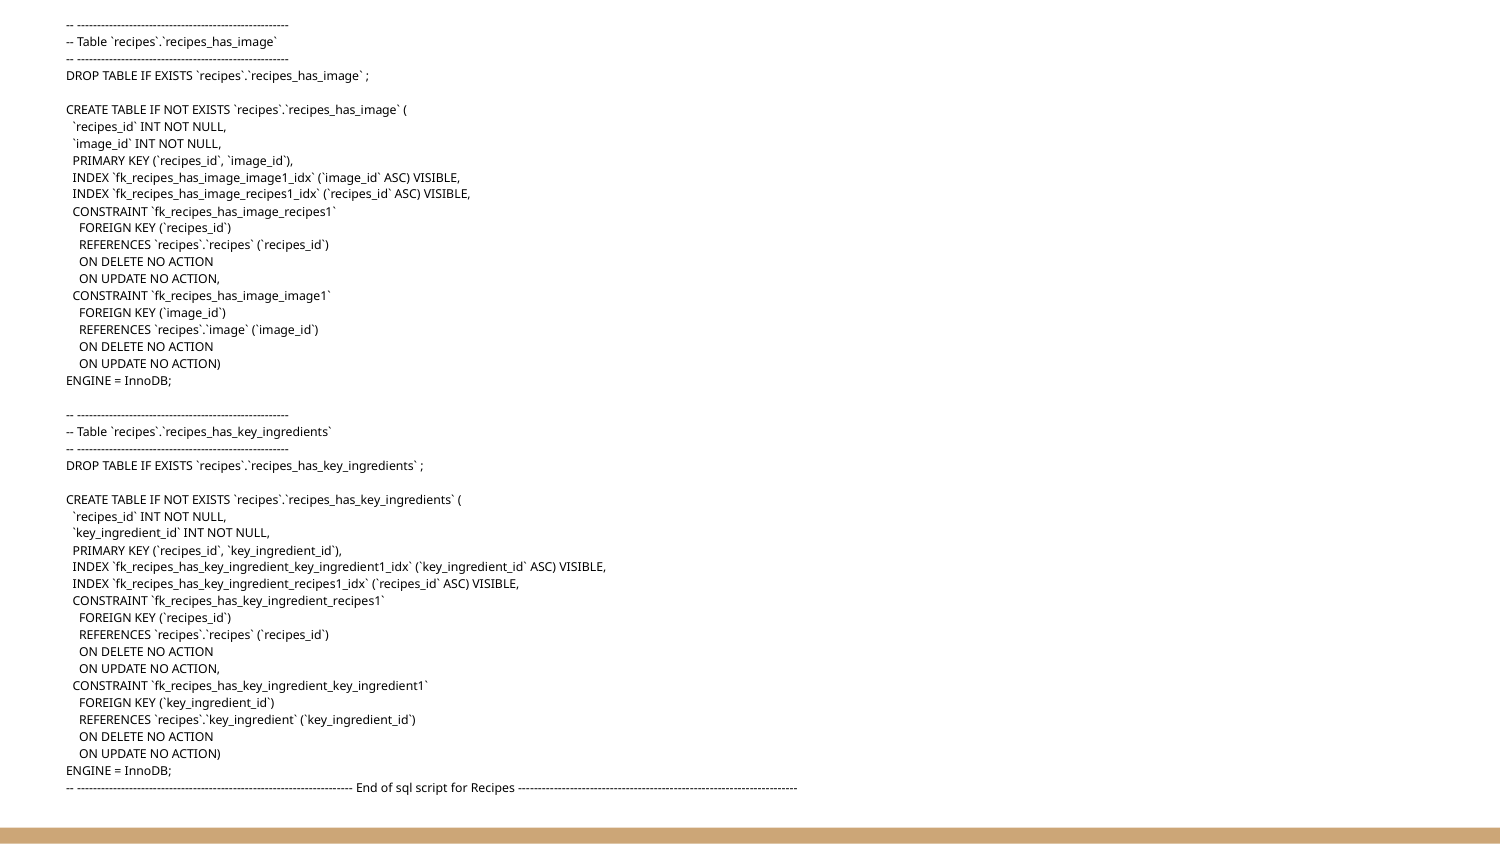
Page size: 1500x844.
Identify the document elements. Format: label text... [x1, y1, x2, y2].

list -- ----------------------------------------------------- -- Table `recipes`.`recipes_has_image` -- ----------------------------------------------------- DROP TABLE IF EXISTS `recipes`.`recipes_has_image` ; CREATE TABLE IF NOT EXISTS `recipes`.`recipes_has_image` ( `recipes_id` INT NOT NULL, `image_id` INT NOT NULL, PRIMARY KEY (`recipes_id`, `image_id`), INDEX `fk_recipes_has_image_image1_idx` (`image_id` ASC) VISIBLE, INDEX `fk_recipes_has_image_recipes1_idx` (`recipes_id` ASC) VISIBLE, CONSTRAINT `fk_recipes_has_image_recipes1` FOREIGN KEY (`recipes_id`) REFERENCES `recipes`.`recipes` (`recipes_id`) ON DELETE NO ACTION ON UPDATE NO ACTION, CONSTRAINT `fk_recipes_has_image_image1` FOREIGN KEY (`image_id`) REFERENCES `recipes`.`image` (`image_id`) ON DELETE NO ACTION ON UPDATE NO ACTION) ENGINE = InnoDB; -- ----------------------------------------------------- -- Table `recipes`.`recipes_has_key_ingredients` -- ----------------------------------------------------- DROP TABLE IF EXISTS `recipes`.`recipes_has_key_ingredients` ; CREATE TABLE IF NOT EXISTS `recipes`.`recipes_has_key_ingredients` ( `recipes_id` INT NOT NULL, `key_ingredient_id` INT NOT NULL, PRIMARY KEY (`recipes_id`, `key_ingredient_id`), INDEX `fk_recipes_has_key_ingredient_key_ingredient1_idx` (`key_ingredient_id` ASC) VISIBLE, INDEX `fk_recipes_has_key_ingredient_recipes1_idx` (`recipes_id` ASC) VISIBLE, CONSTRAINT `fk_recipes_has_key_ingredient_recipes1` FOREIGN KEY (`recipes_id`) REFERENCES `recipes`.`recipes` (`recipes_id`) ON DELETE NO ACTION ON UPDATE NO ACTION, CONSTRAINT `fk_recipes_has_key_ingredient_key_ingredient1` FOREIGN KEY (`key_ingredient_id`) REFERENCES `recipes`.`key_ingredient` (`key_ingredient_id`) ON DELETE NO ACTION ON UPDATE NO ACTION) ENGINE = InnoDB; -- --------------------------------------------------------------------- End of sql script for Recipes ---------------------------------------------------------------------- [51, 0, 1449, 824]
